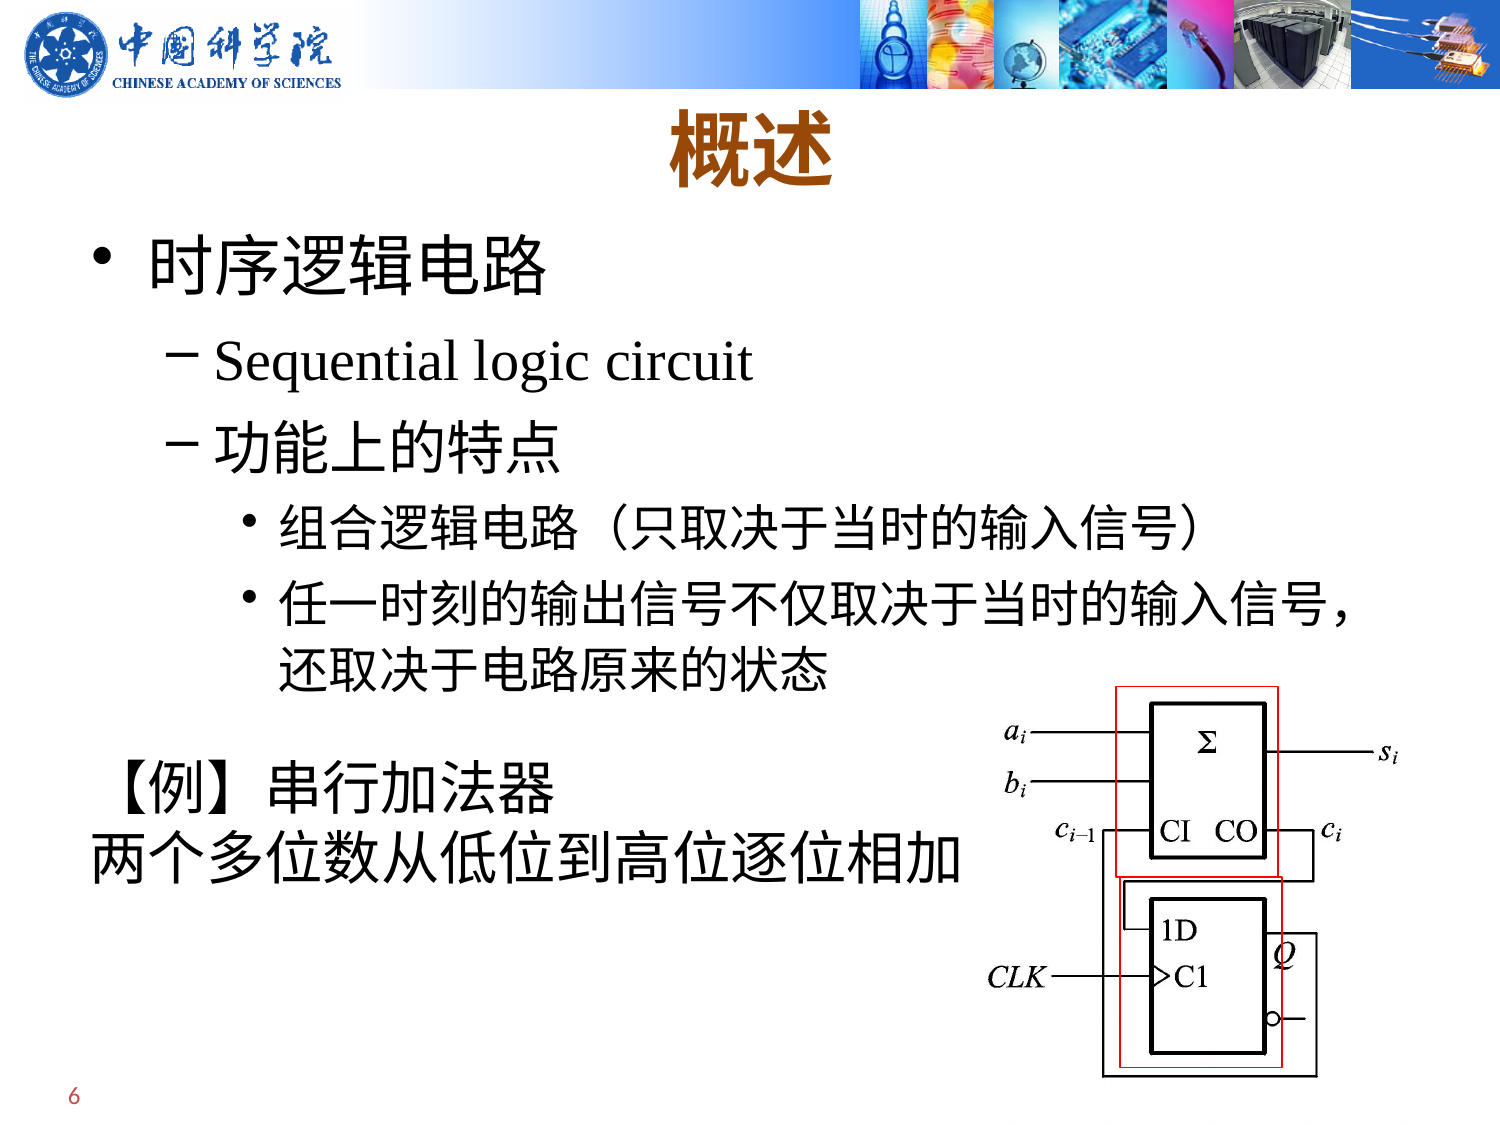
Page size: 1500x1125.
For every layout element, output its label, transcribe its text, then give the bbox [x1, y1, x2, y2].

text_box 【例】串行加法器 两个多位数从低位到高位逐位相加 [0, 743, 981, 899]
title 概述 [76, 90, 1427, 220]
picture [23, 10, 349, 102]
picture [986, 675, 1409, 1125]
picture [860, 0, 1500, 89]
